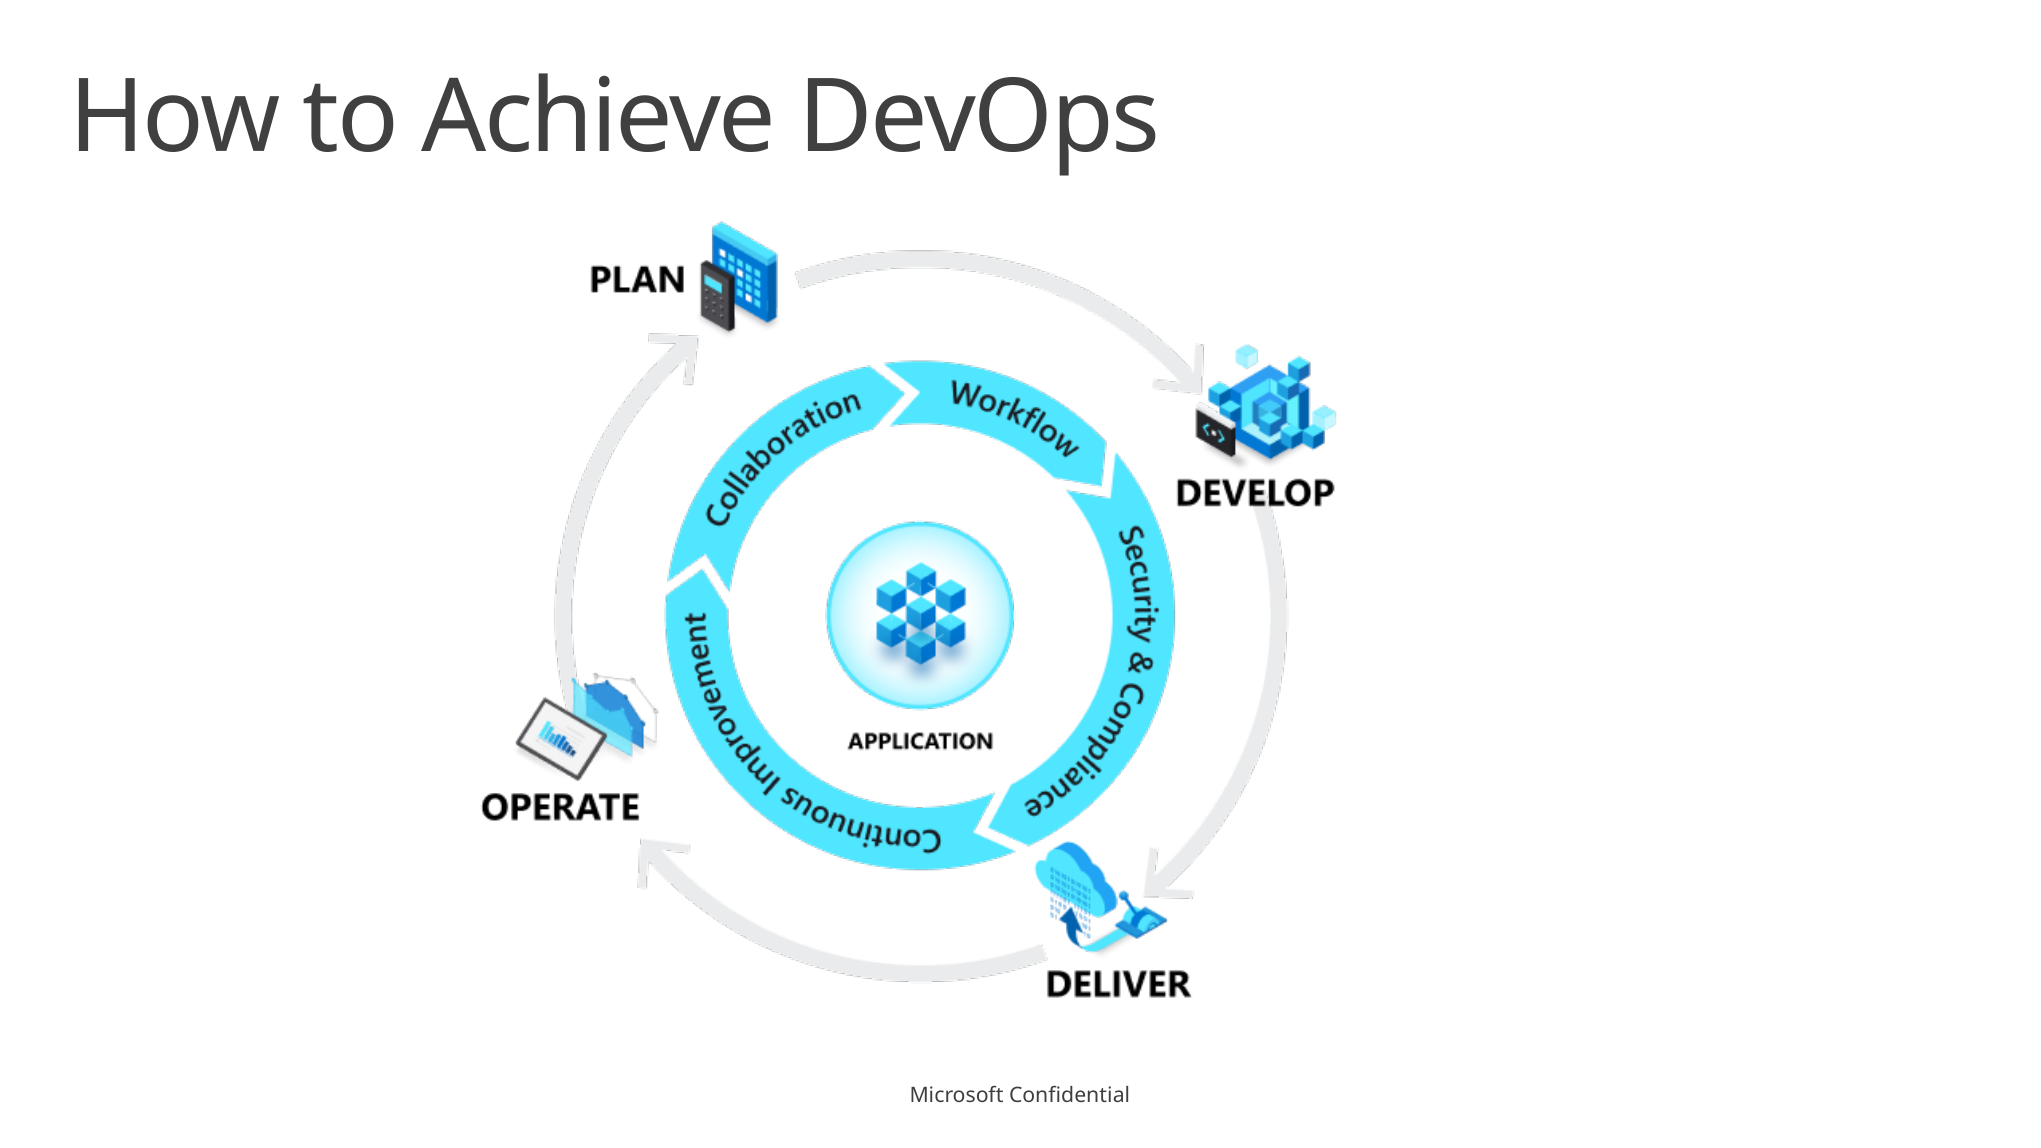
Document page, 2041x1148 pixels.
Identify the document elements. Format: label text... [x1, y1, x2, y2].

text_box Microsoft Confidential [782, 1063, 1258, 1125]
text_box How to Achieve DevOps [45, 48, 1995, 200]
picture [242, 208, 1593, 1009]
